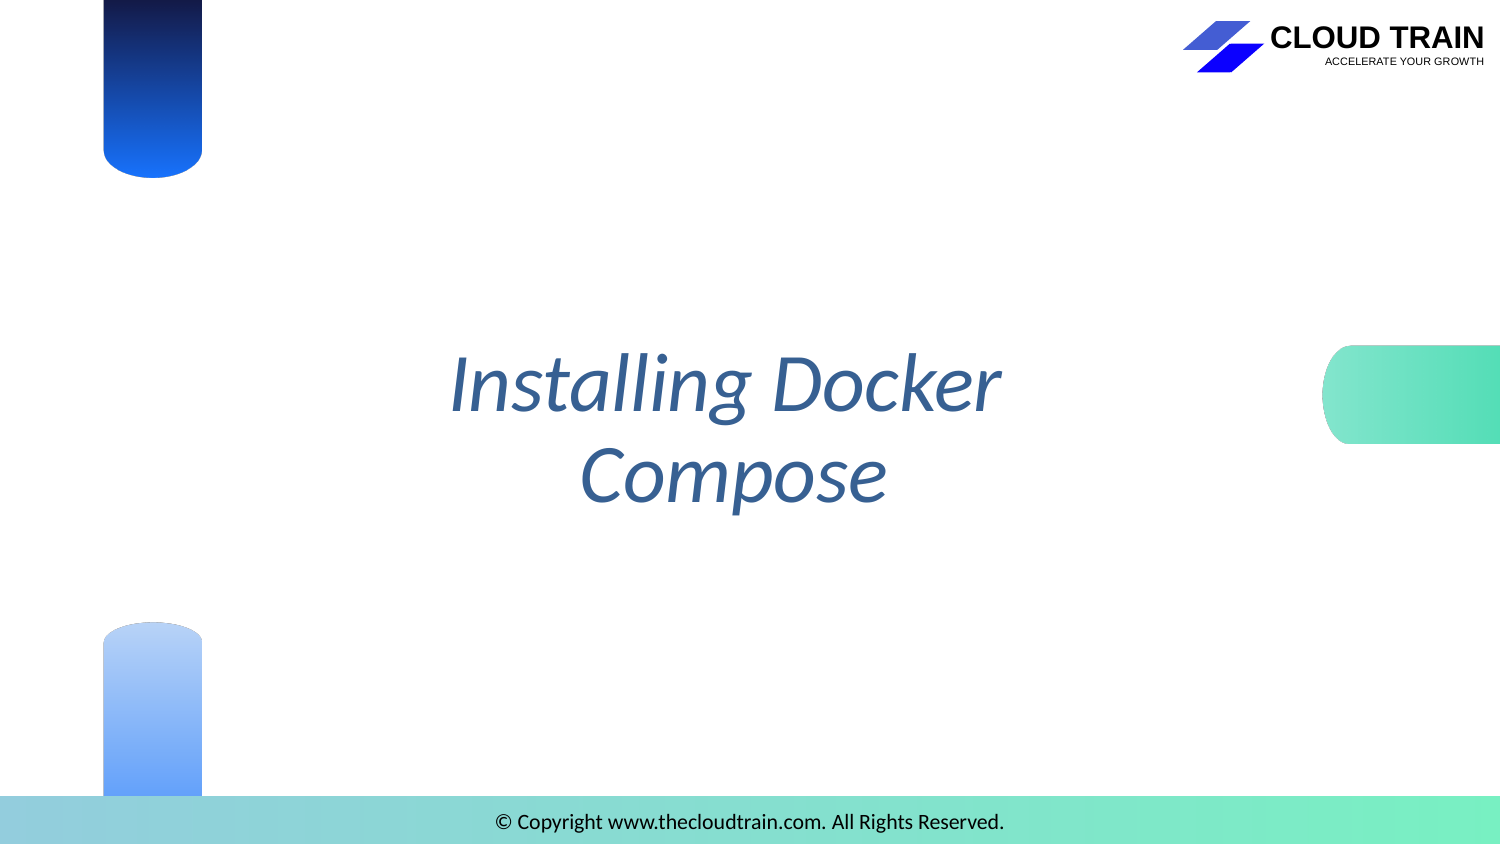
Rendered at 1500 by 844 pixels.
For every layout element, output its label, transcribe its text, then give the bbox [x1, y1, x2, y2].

title Installing Docker Compose [425, 324, 1043, 519]
picture [1322, 345, 1500, 444]
picture [103, 622, 202, 797]
picture [103, 0, 202, 178]
